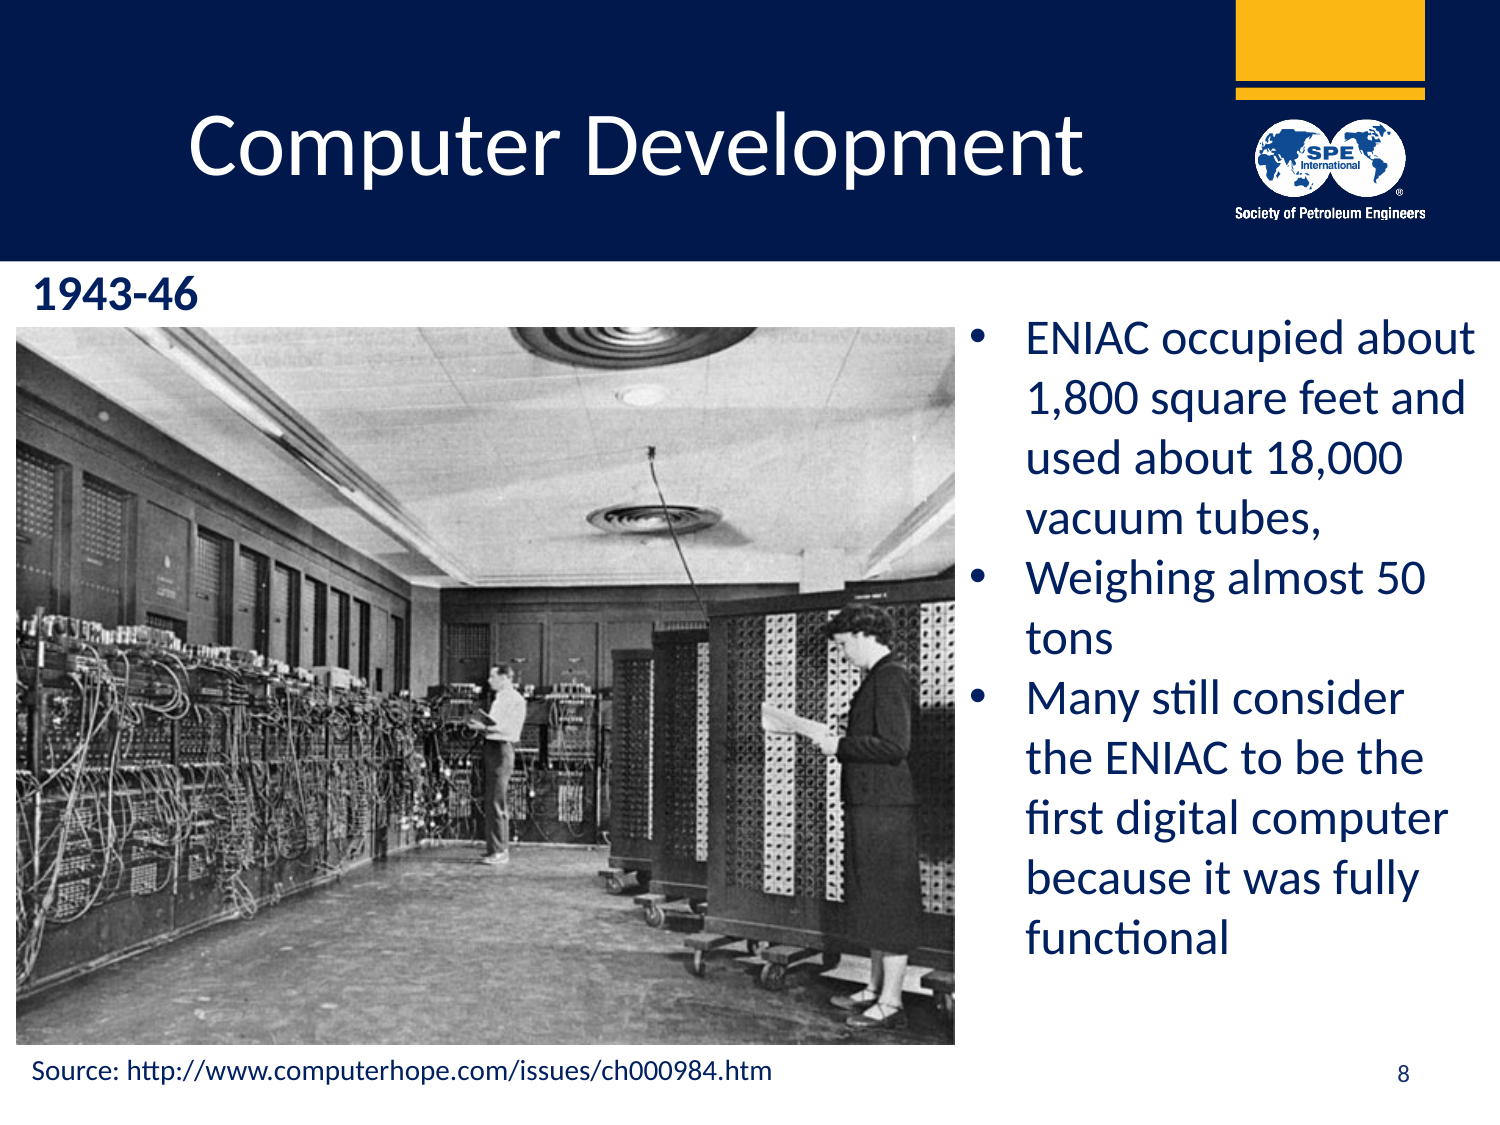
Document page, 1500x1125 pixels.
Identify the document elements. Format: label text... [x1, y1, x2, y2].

picture [16, 326, 955, 1045]
text_box ENIAC occupied about 1,800 square feet and used about 18,000 vacuum tubes, Weighing almost 50 tons Many still consider the ENIAC to be the first digital computer because it was fully functional [954, 297, 1497, 973]
text_box 1943-46 [16, 252, 299, 326]
slide_number 8 [1074, 1042, 1425, 1103]
text_box Source: http://www.computerhope.com/issues/ch000984.htm [16, 1044, 1258, 1094]
title Computer Development [75, 45, 1200, 233]
